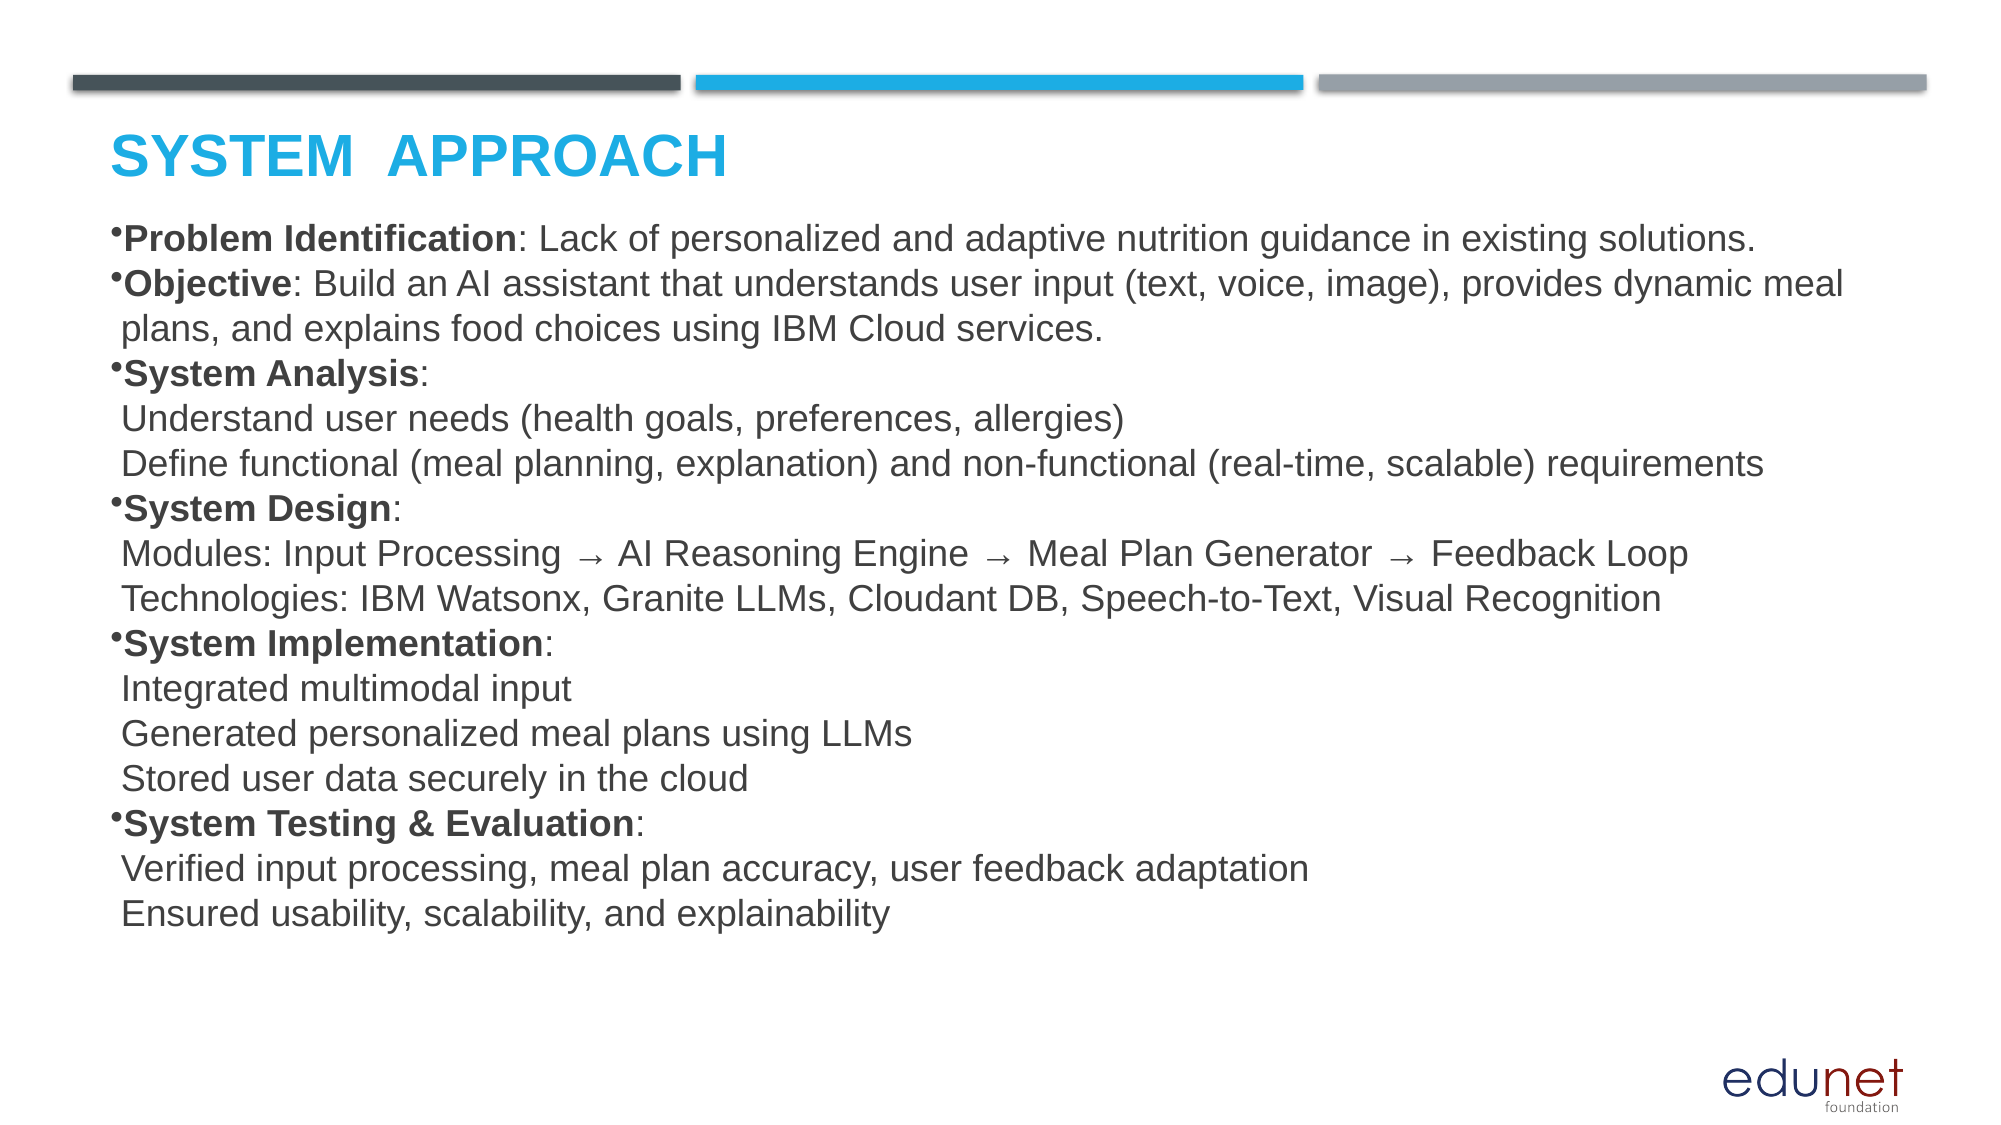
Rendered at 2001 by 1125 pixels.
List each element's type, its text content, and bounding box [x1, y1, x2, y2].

list Problem Identification: Lack of personalized and adaptive nutrition guidance in existing solutions. Objective: Build an AI assistant that understands user input (text, voice, image), provides dynamic meal plans, and explains food choices using IBM Cloud services. System Analysis: Understand user needs (health goals, preferences, allergies) Define functional (meal planning, explanation) and non-functional (real-time, scalable) requirements System Design: Modules: Input Processing → AI Reasoning Engine → Meal Plan Generator → Feedback Loop Technologies: IBM Watsonx, Granite LLMs, Cloudant DB, Speech-to-Text, Visual Recognition System Implementation: Integrated multimodal input Generated personalized meal plans using LLMs Stored user data securely in the cloud System Testing & Evaluation: Verified input processing, meal plan accuracy, user feedback adaptation Ensured usability, scalability, and explainability [95, 206, 1879, 987]
picture [1719, 1056, 1905, 1116]
title System Approach [95, 108, 1905, 196]
